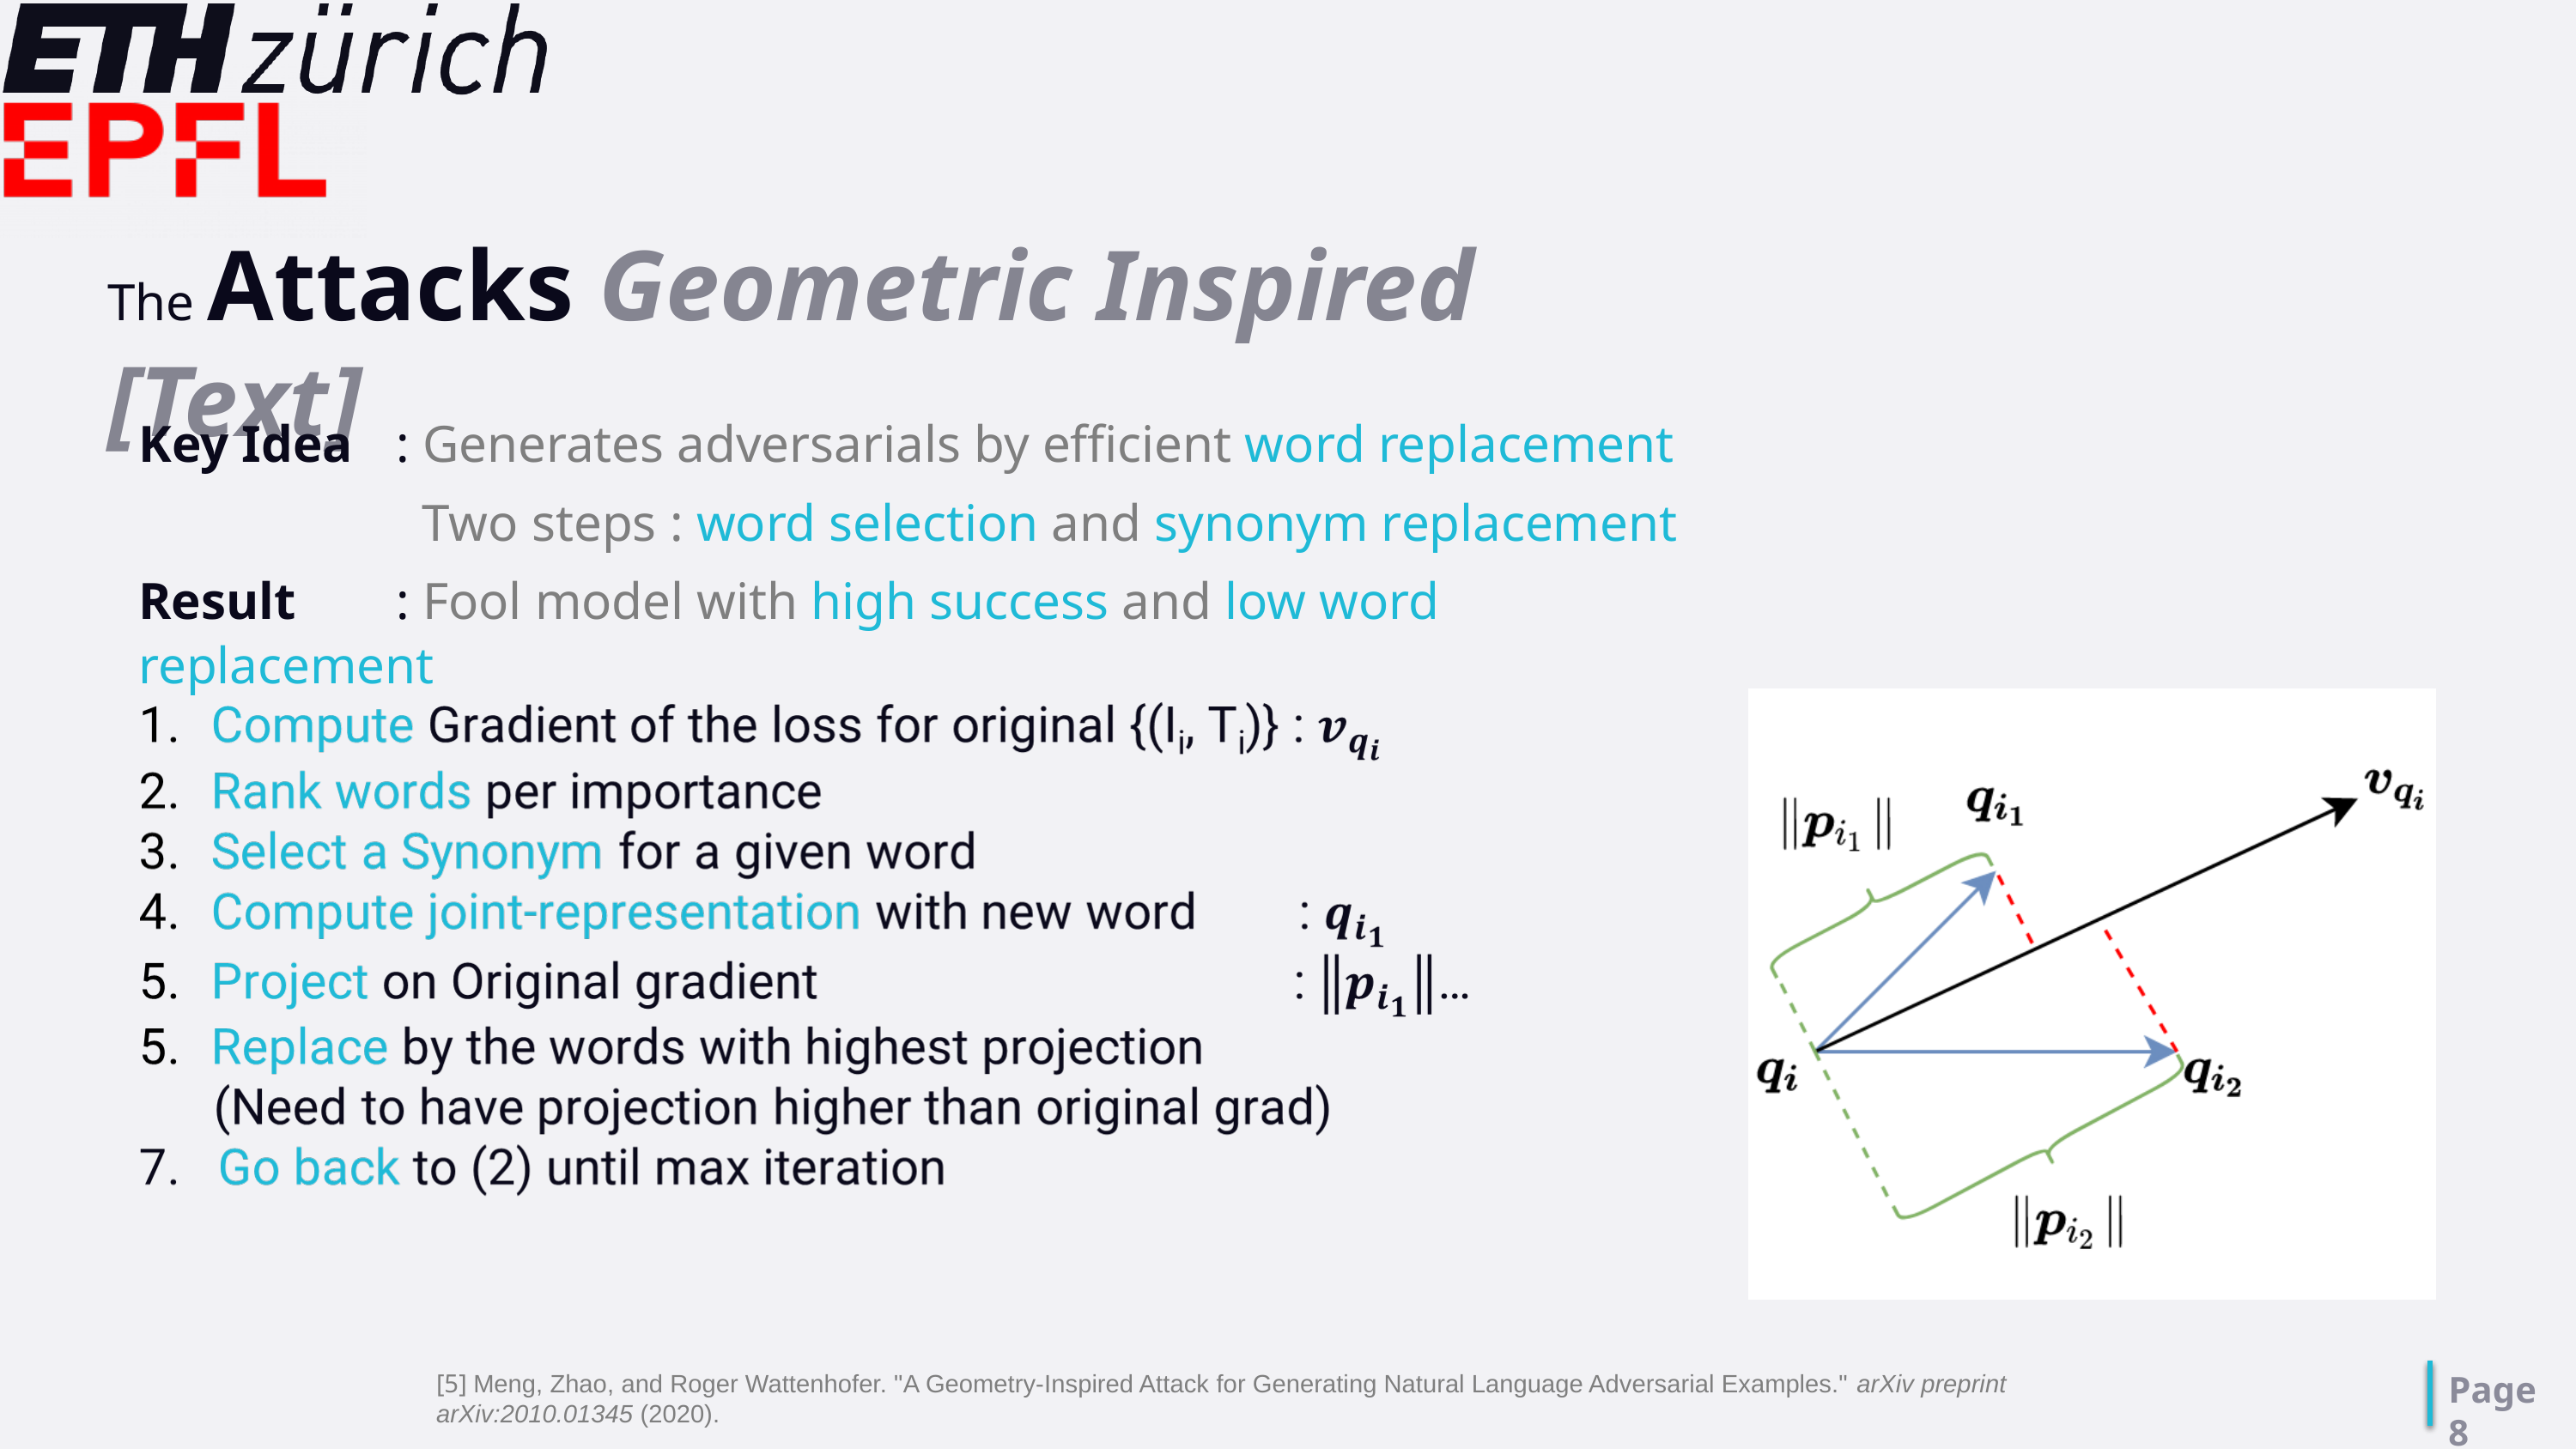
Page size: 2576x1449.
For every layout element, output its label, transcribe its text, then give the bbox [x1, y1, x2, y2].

text_box Page 8 [2435, 1361, 2574, 1449]
text_box [5] Meng, Zhao, and Roger Wattenhofer. "A Geometry-Inspired Attack for Generating Natural Language Adversarial Examples." arXiv preprint arXiv:2010.01345 (2020). [423, 1361, 2254, 1449]
picture [0, 3, 550, 238]
text_box The Attacks Geometric Inspired [Text] [94, 217, 1490, 343]
text_box [125, 688, 1567, 1330]
text_box Key Idea : Generates adversarials by efficient word replacement Two steps : word selection and synonym replacement Result : Fool model with high success and low word replacement [125, 401, 1710, 700]
picture [1748, 688, 2436, 1300]
